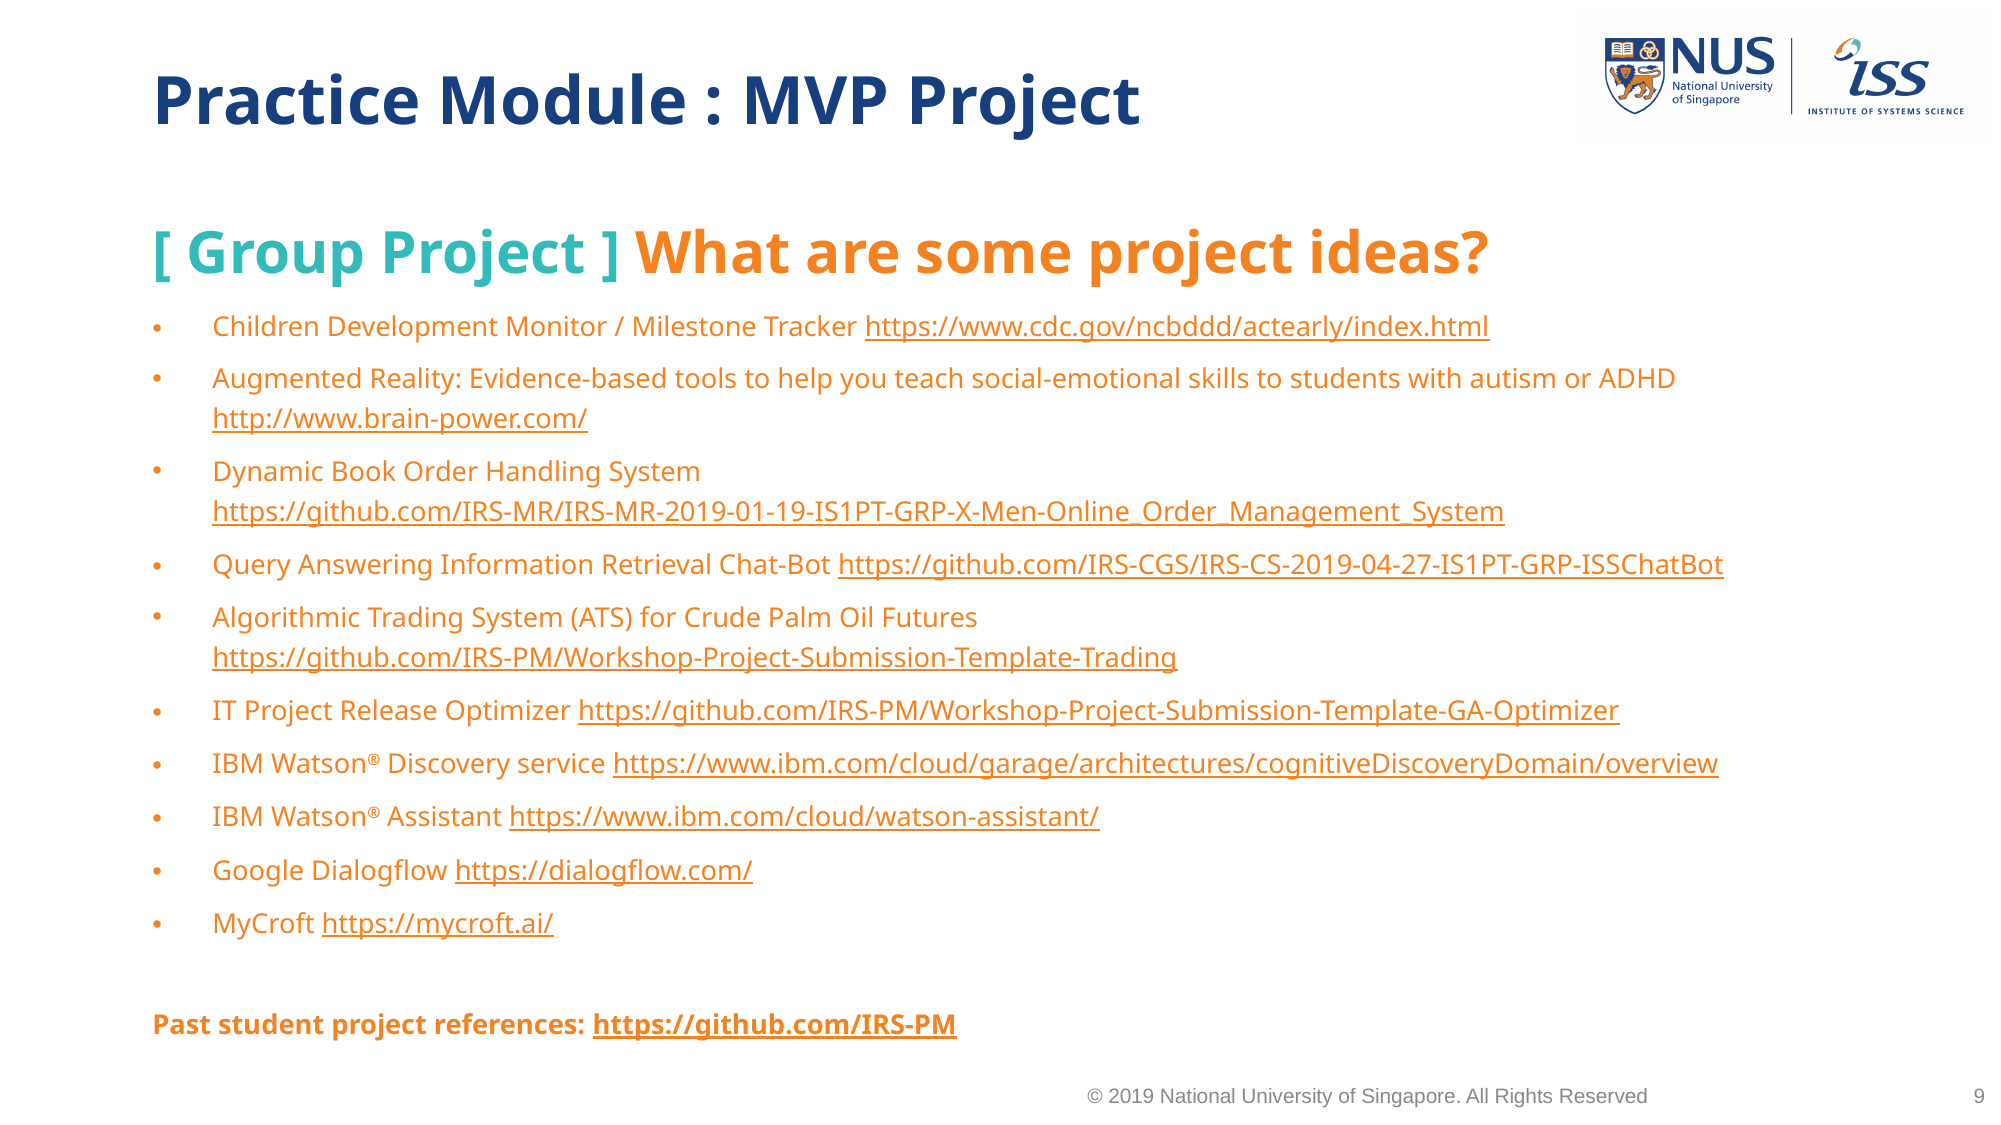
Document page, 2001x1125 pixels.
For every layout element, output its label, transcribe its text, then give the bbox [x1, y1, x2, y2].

title Practice Module : MVP Project [137, 41, 1582, 131]
picture [1570, 4, 1996, 148]
slide_number 9 [1953, 1065, 2000, 1125]
text_box [ Group Project ] What are some project ideas? [137, 193, 1953, 1125]
